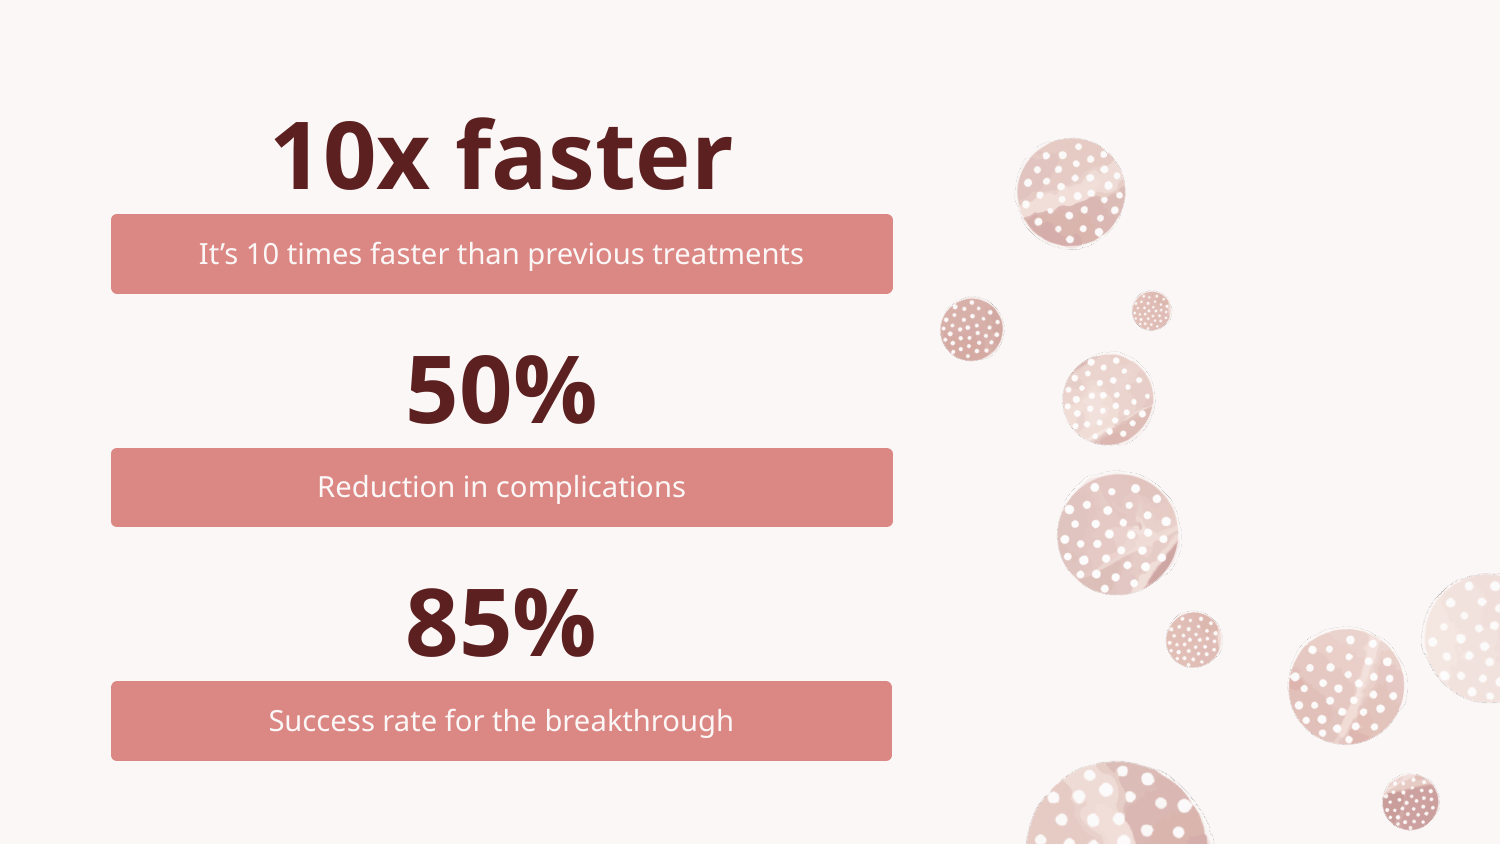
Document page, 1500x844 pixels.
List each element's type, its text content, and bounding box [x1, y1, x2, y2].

subtitle Success rate for the breakthrough [111, 681, 892, 761]
title 85% [117, 556, 886, 681]
picture [814, 68, 1500, 844]
title 50% [117, 322, 887, 448]
title 10x faster [117, 88, 887, 215]
subtitle Reduction in complications [111, 448, 893, 527]
subtitle It’s 10 times faster than previous treatments [111, 214, 893, 294]
